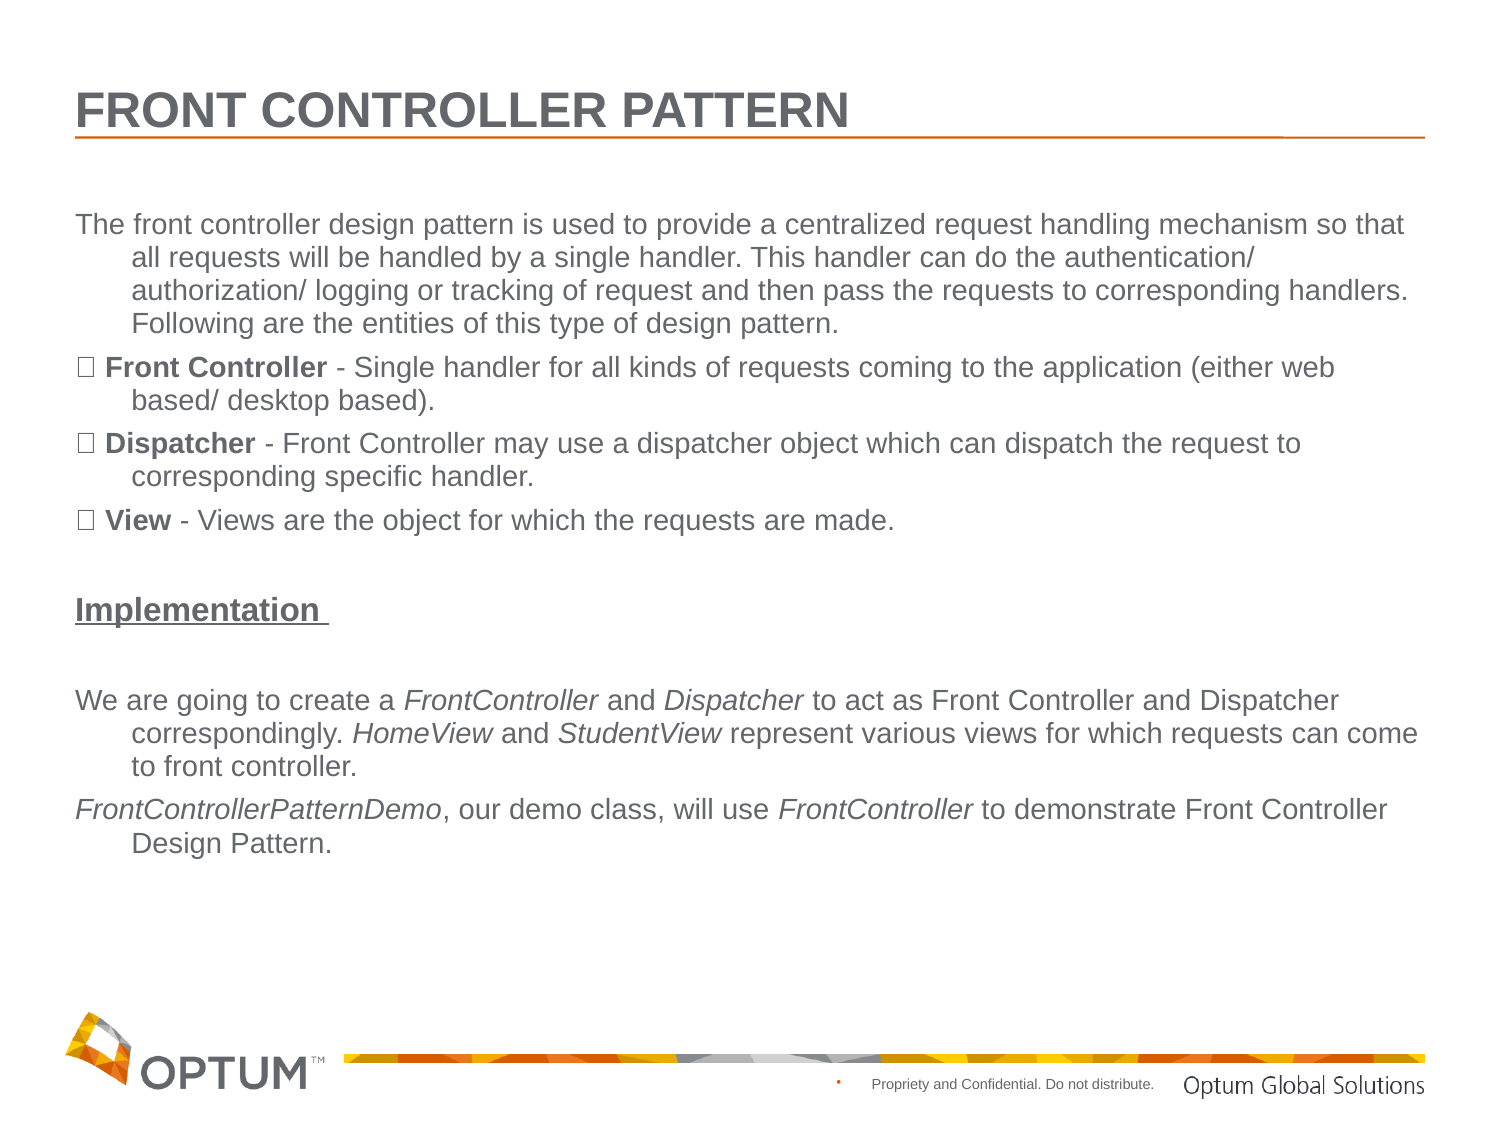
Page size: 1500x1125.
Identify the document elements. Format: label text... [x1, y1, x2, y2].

picture [343, 1054, 1425, 1063]
picture [1184, 1075, 1424, 1099]
picture [62, 1009, 327, 1092]
list The front controller design pattern is used to provide a centralized request handling mechanism so that all requests will be handled by a single handler. This handler can do the authentication/ authorization/ logging or tracking of request and then pass the requests to corresponding handlers. Following are the entities of this type of design pattern.  Front Controller - Single handler for all kinds of requests coming to the application (either web based/ desktop based).  Dispatcher - Front Controller may use a dispatcher object which can dispatch the request to corresponding specific handler.  View - Views are the object for which the requests are made. Implementation We are going to create a FrontController and Dispatcher to act as Front Controller and Dispatcher correspondingly. HomeView and StudentView represent various views for which requests can come to front controller. FrontControllerPatternDemo, our demo class, will use FrontController to demonstrate Front Controller Design Pattern. [75, 162, 1425, 991]
title FRONT CONTROLLER PATTERN [74, 127, 1425, 228]
